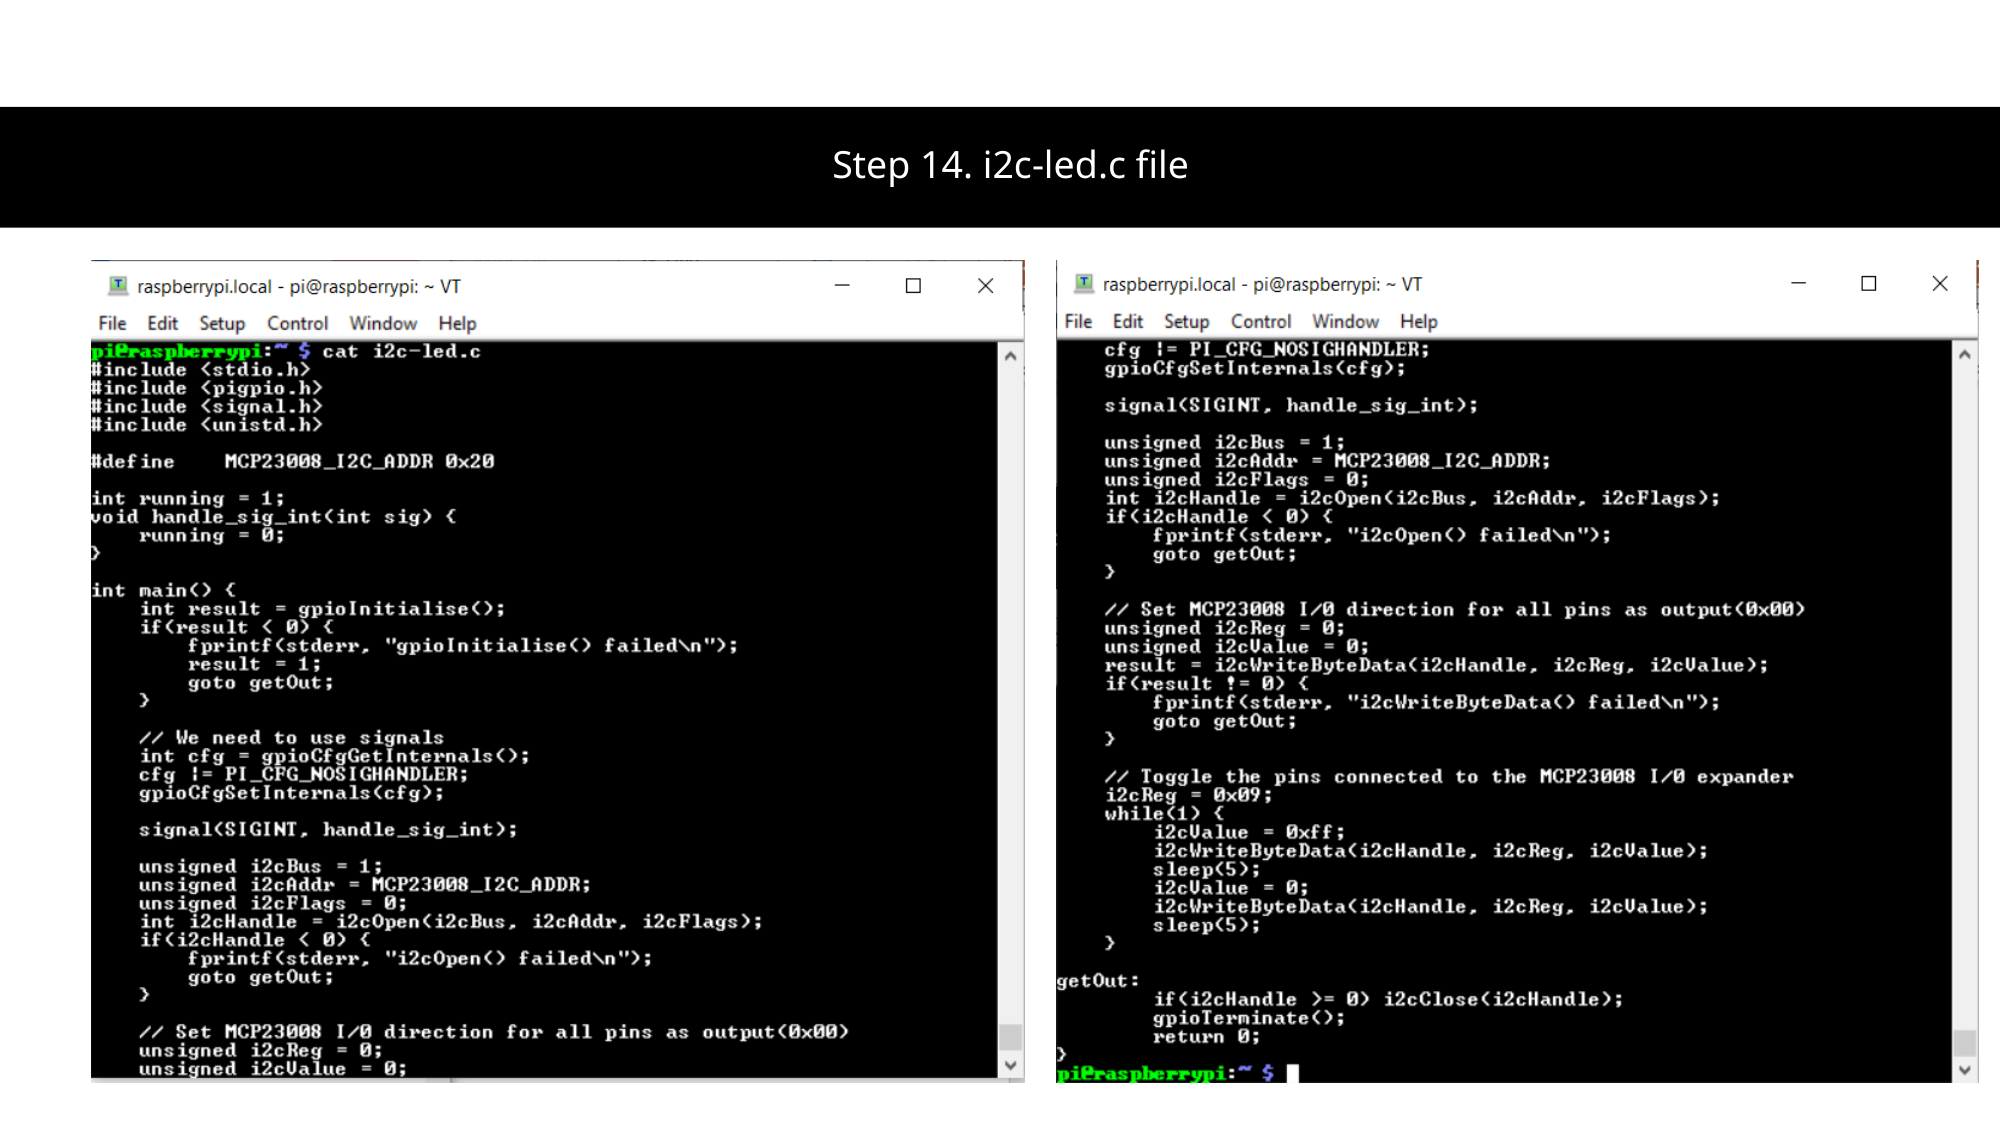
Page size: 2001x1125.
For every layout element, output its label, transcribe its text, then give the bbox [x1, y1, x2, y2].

text_box [0, 106, 2000, 229]
title Step 14. i2c-led.c file [91, 105, 1931, 228]
picture [1056, 260, 1979, 1083]
picture [91, 260, 1025, 1083]
